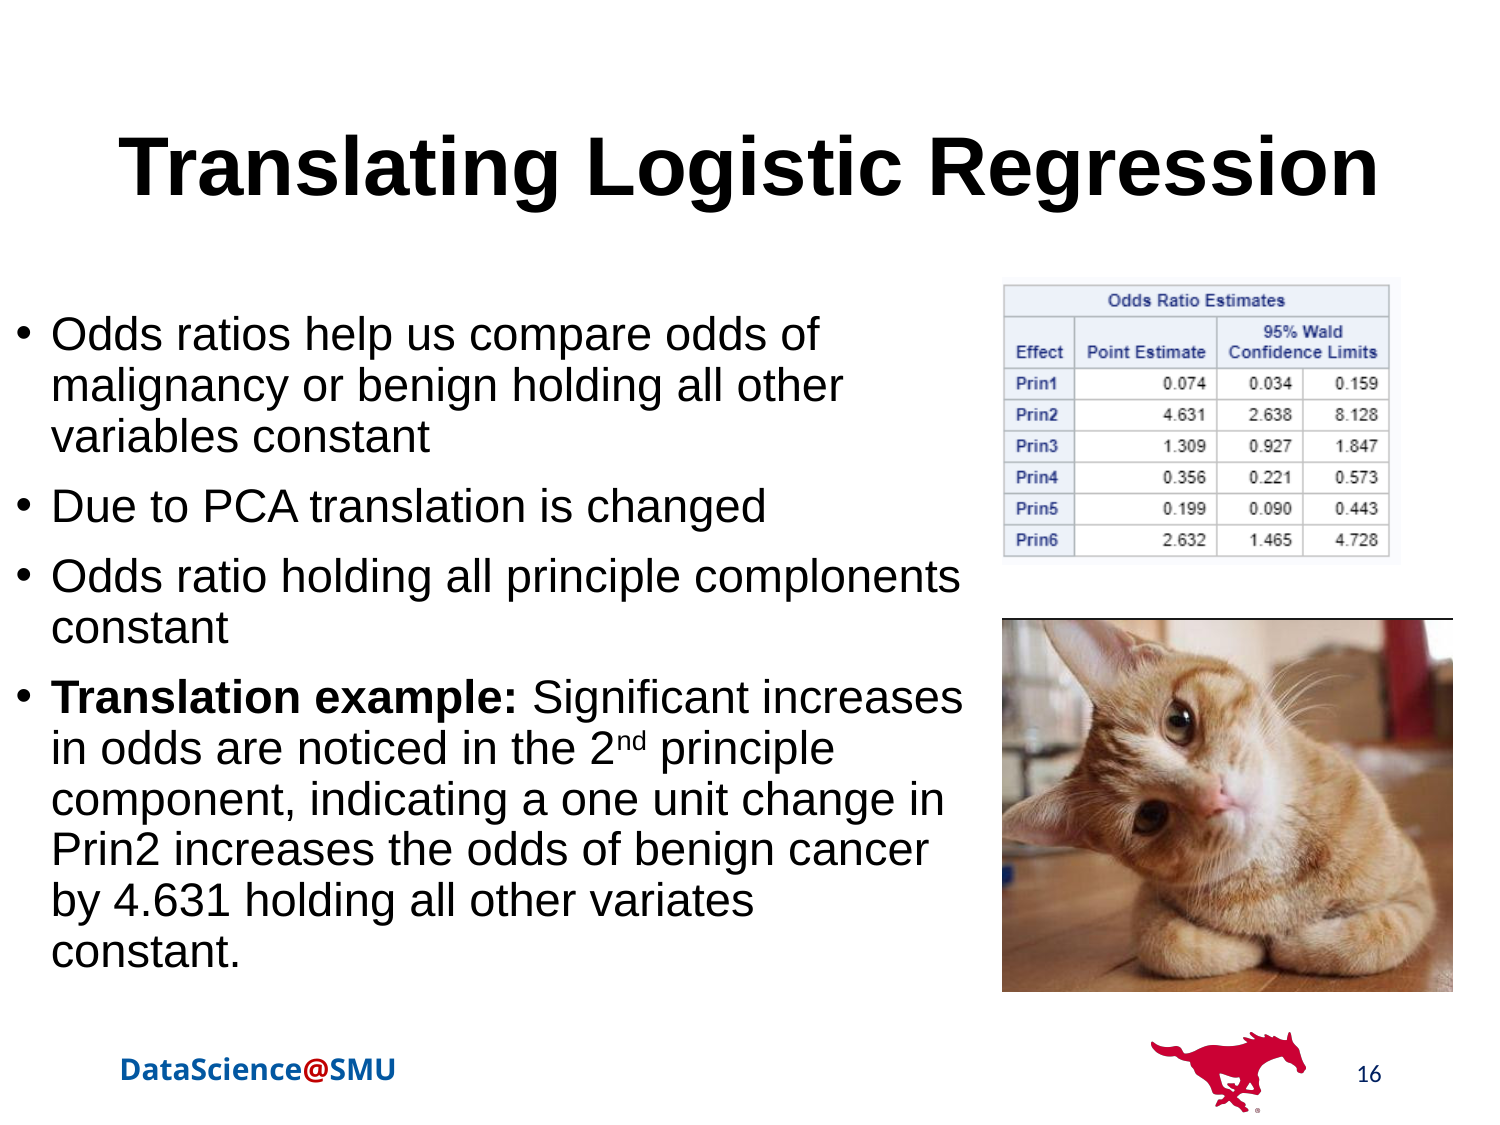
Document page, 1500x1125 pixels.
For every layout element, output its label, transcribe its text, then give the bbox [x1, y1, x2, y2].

list Odds ratios help us compare odds of malignancy or benign holding all other variables constant Due to PCA translation is changed Odds ratio holding all principle complonents constant Translation example: Significant increases in odds are noticed in the 2nd principle component, indicating a one unit change in Prin2 increases the odds of benign cancer by 4.631 holding all other variates constant. [0, 302, 991, 991]
title Translating Logistic Regression [103, 59, 1397, 278]
picture [1151, 1103, 1306, 1113]
picture [1002, 618, 1453, 992]
picture [1002, 277, 1401, 565]
slide_number 16 [1059, 1042, 1397, 1103]
picture [1151, 1032, 1306, 1042]
